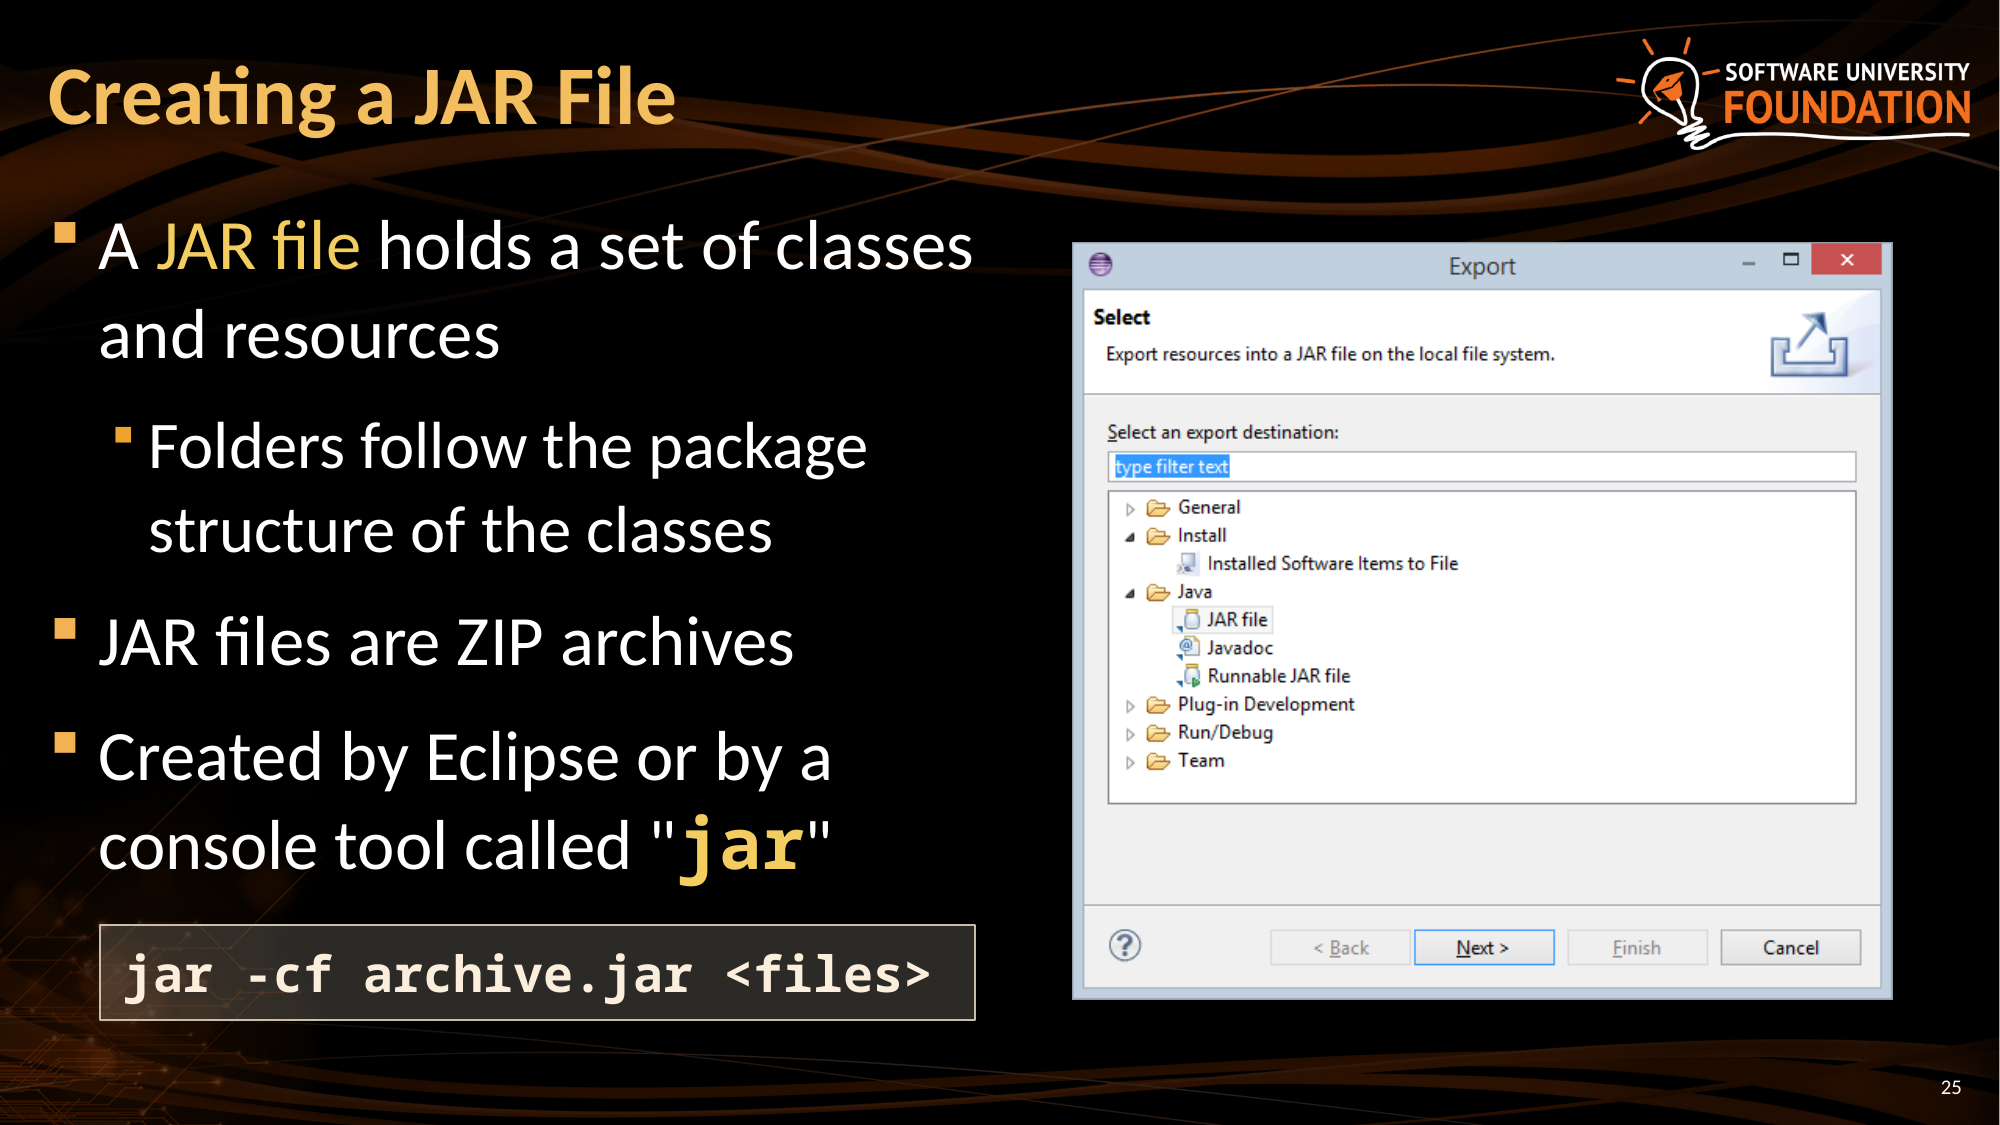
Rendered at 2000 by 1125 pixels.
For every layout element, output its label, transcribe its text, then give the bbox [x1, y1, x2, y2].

text_box jar -cf archive.jar <files> [99, 924, 975, 1021]
list A JAR file holds a set of classes and resources Folders follow the package structure of the classes JAR files are ZIP archives Created by Eclipse or by a console tool called "jar" [31, 189, 1013, 1103]
title Creating a JAR File [30, 6, 1602, 189]
slide_number 25 [1897, 1070, 1968, 1103]
picture [0, 0, 2000, 1125]
